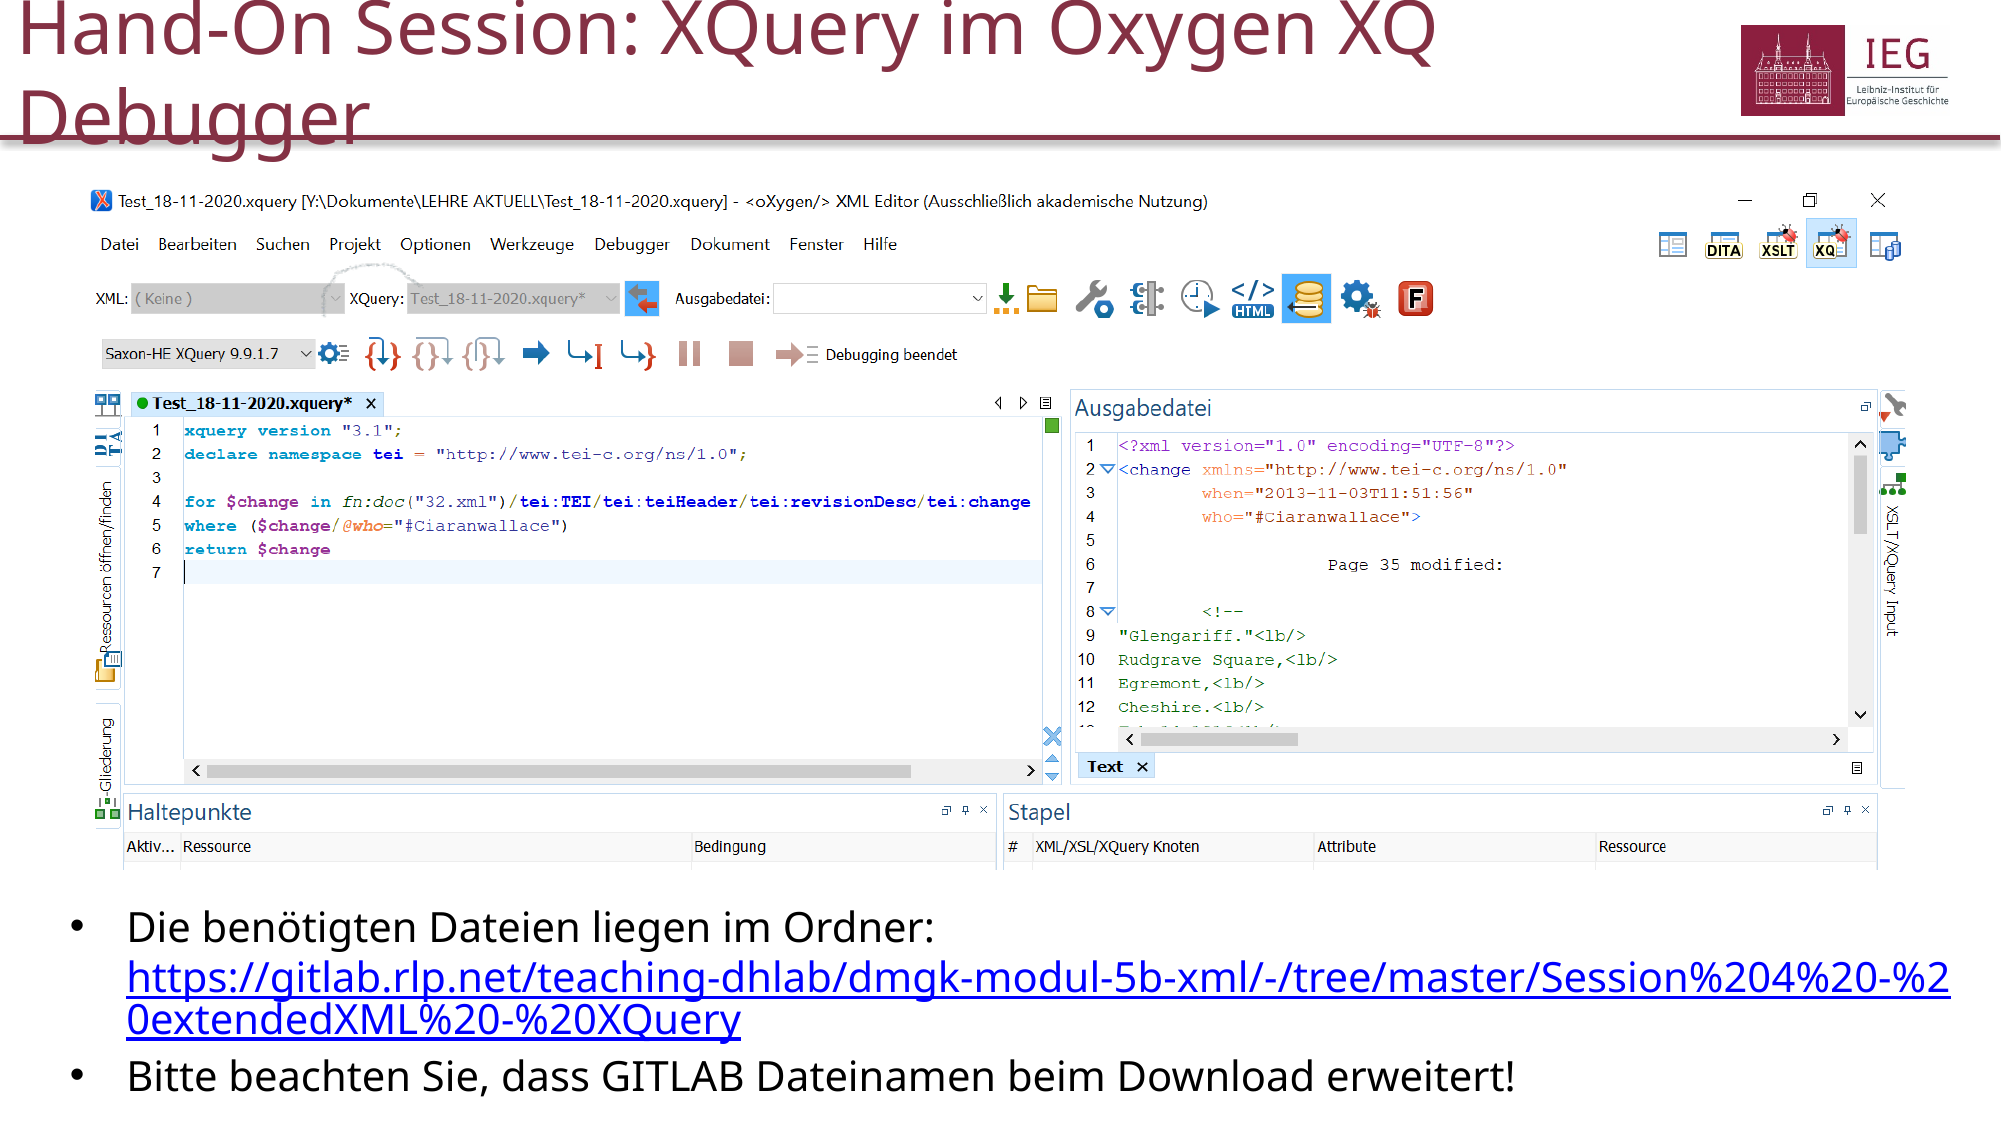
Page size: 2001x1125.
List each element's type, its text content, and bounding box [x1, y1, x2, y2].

title Hand-On Session: XQuery im Oxygen XQ Debugger [1, 19, 1717, 120]
picture [87, 184, 1913, 870]
list Die benötigten Dateien liegen im Ordner: https://gitlab.rlp.net/teaching-dhlab/dmgk-modul-5b-xml/-/tree/master/Session%204%20-%20extendedXML%20-%20XQuery Bitte beachten Sie, dass GITLAB Dateinamen beim Download erweitert! [55, 893, 1981, 1055]
picture [1741, 25, 1950, 116]
